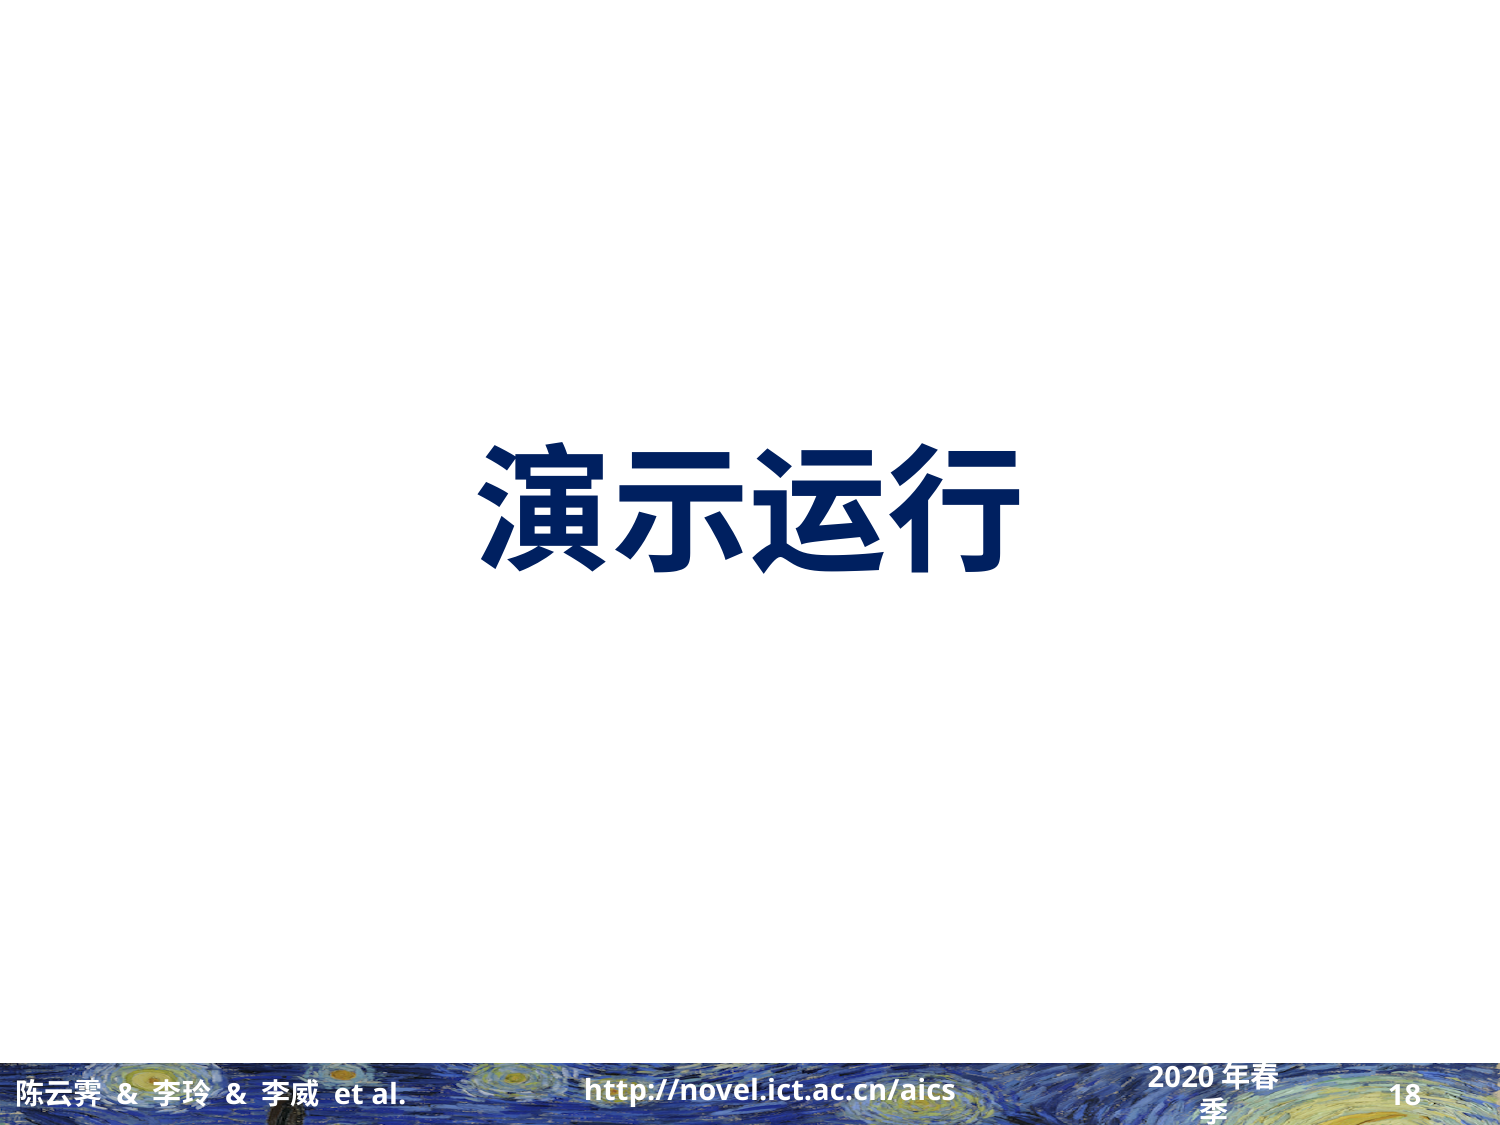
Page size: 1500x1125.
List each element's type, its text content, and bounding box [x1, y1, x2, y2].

picture [0, 1063, 1500, 1125]
list 演示运行 [152, 332, 1348, 679]
slide_number 18 [1309, 1066, 1500, 1125]
